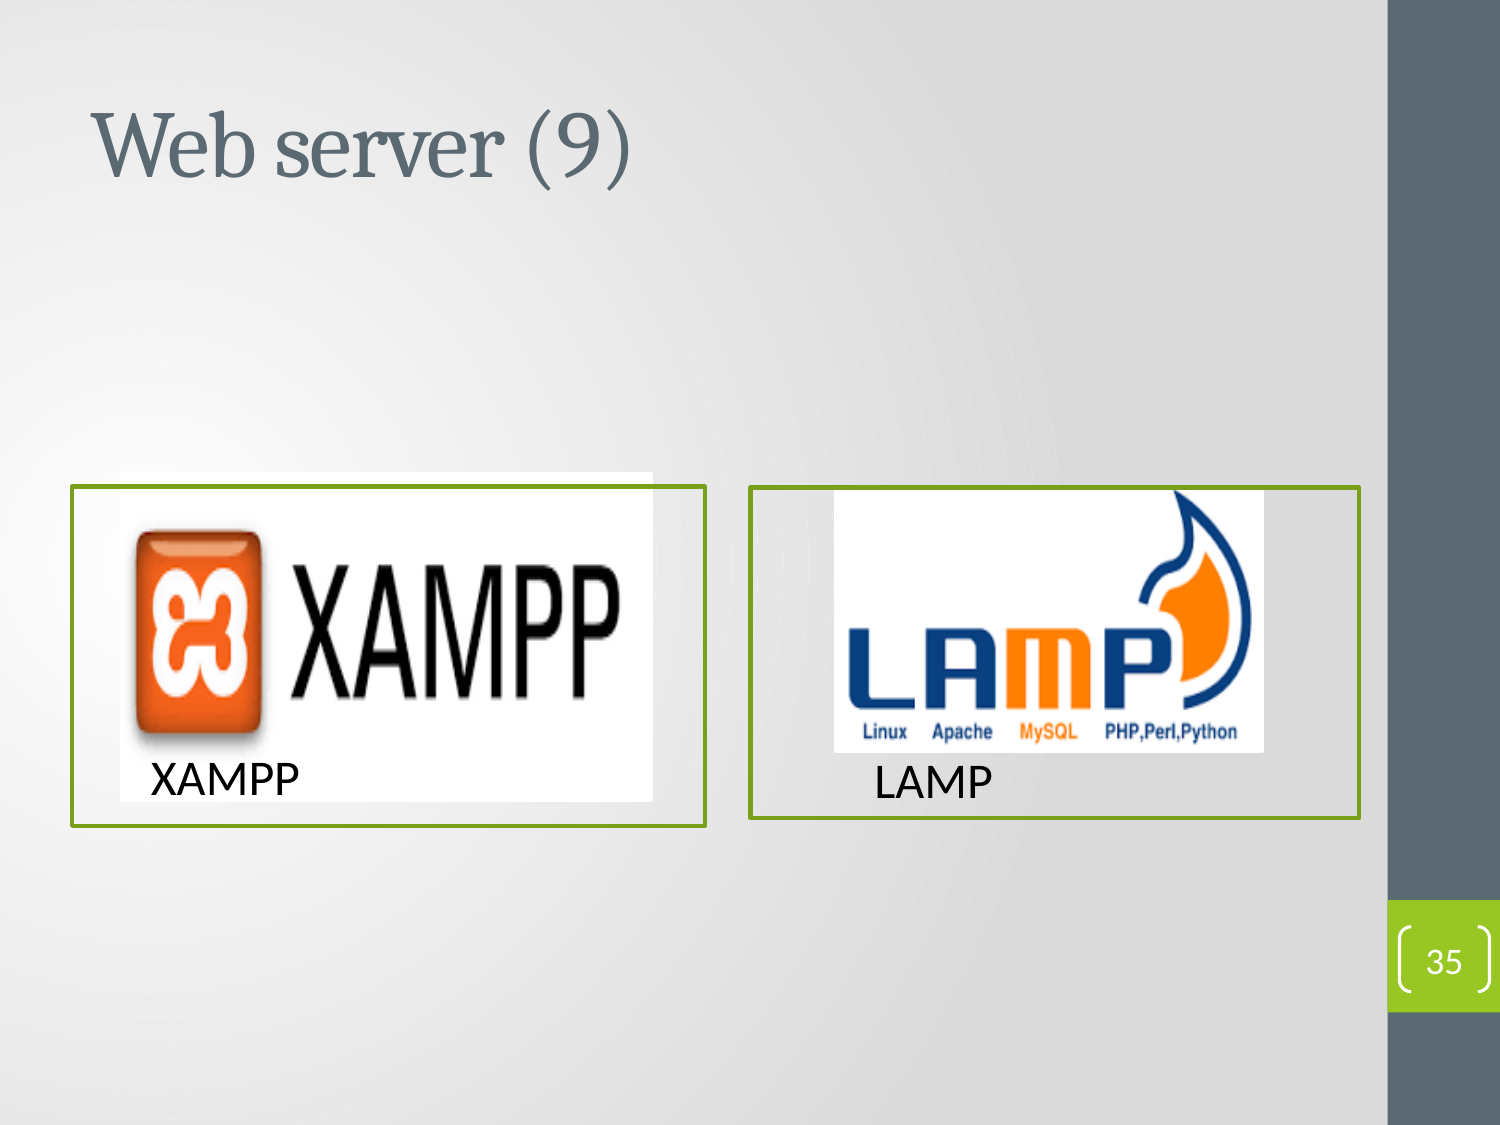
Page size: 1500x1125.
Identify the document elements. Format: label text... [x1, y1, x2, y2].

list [70, 408, 1429, 862]
slide_number 35 [1397, 925, 1492, 994]
title Web server (9) [75, 45, 1325, 233]
